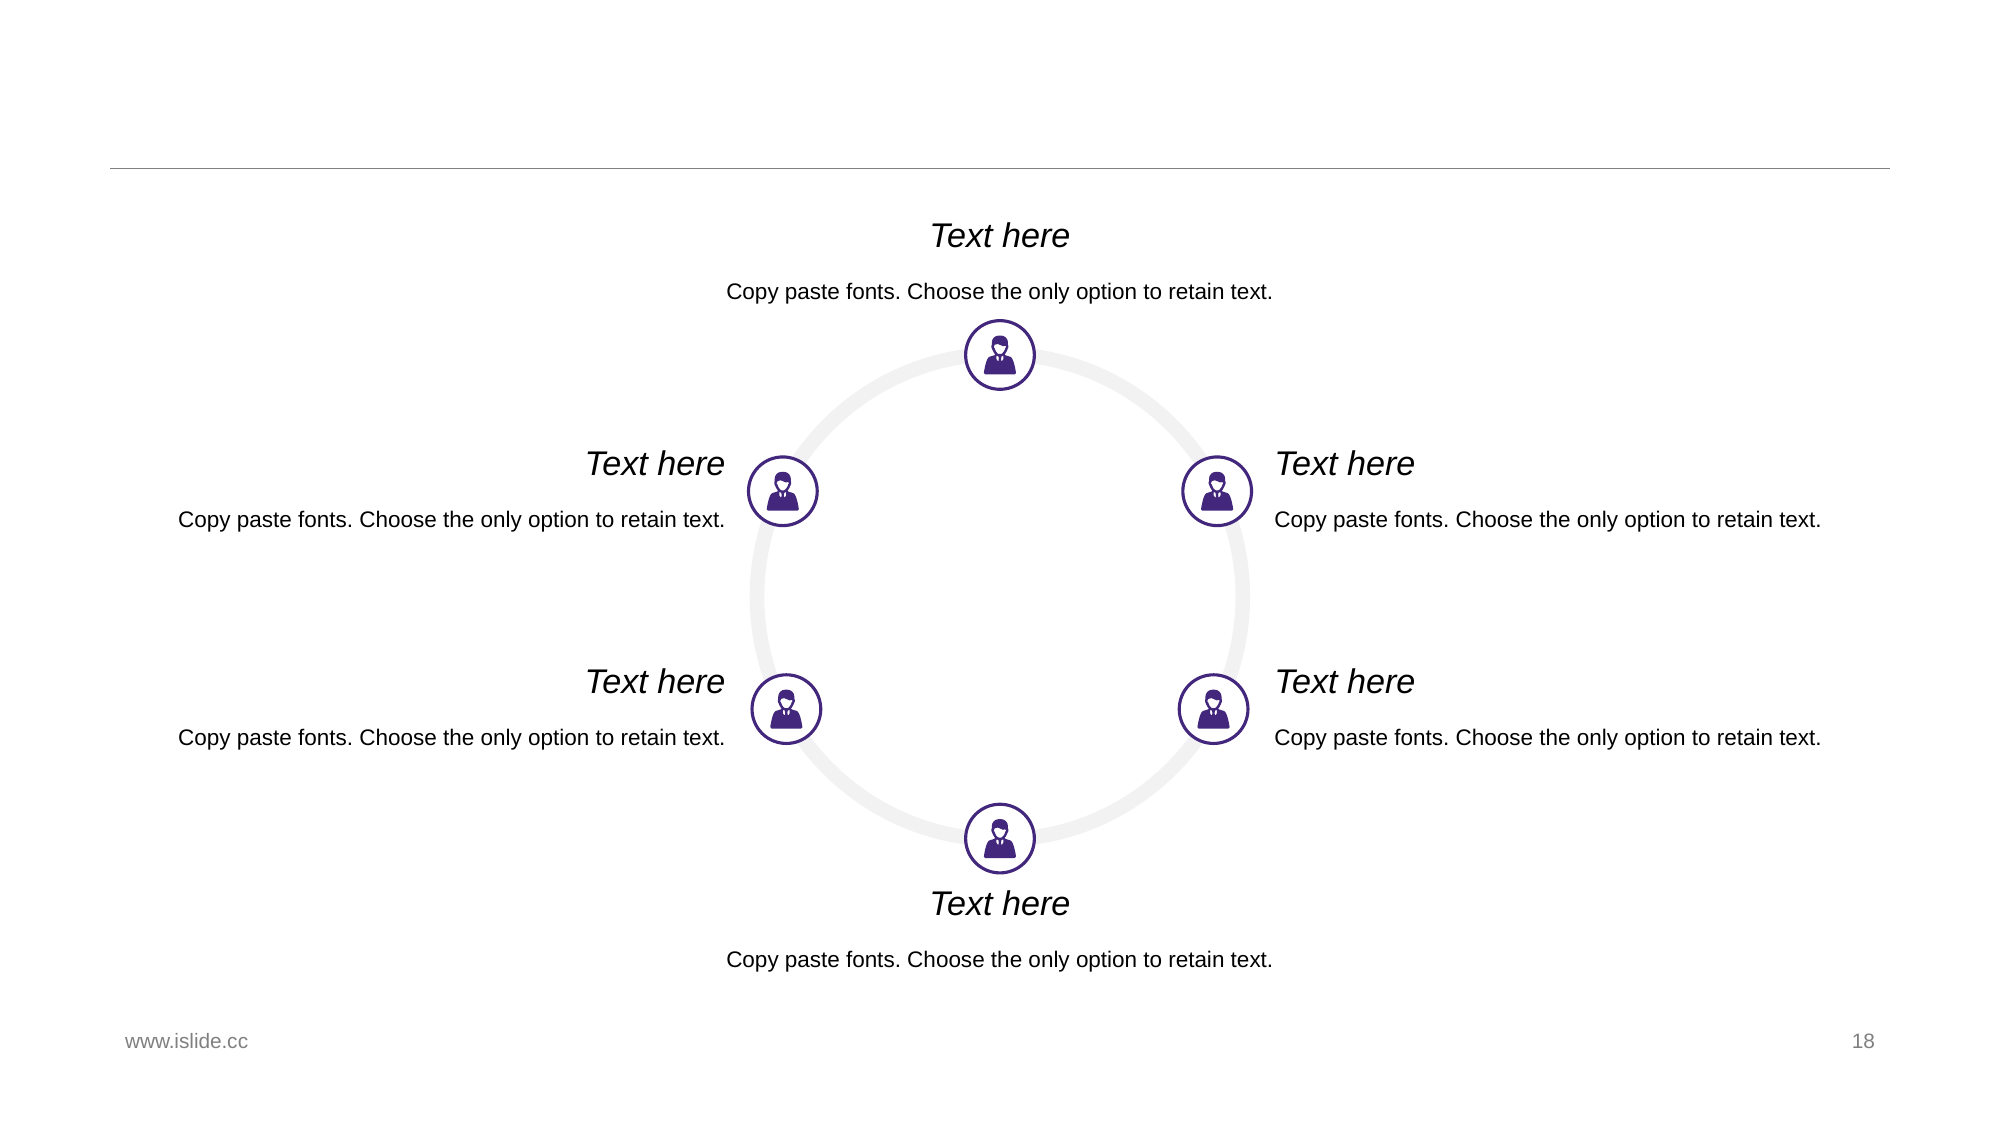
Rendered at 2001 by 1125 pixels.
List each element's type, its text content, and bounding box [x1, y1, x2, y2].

footer www.islide.cc [109, 1023, 790, 1058]
slide_number 18 [1412, 1023, 1890, 1058]
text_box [150, 205, 1849, 989]
